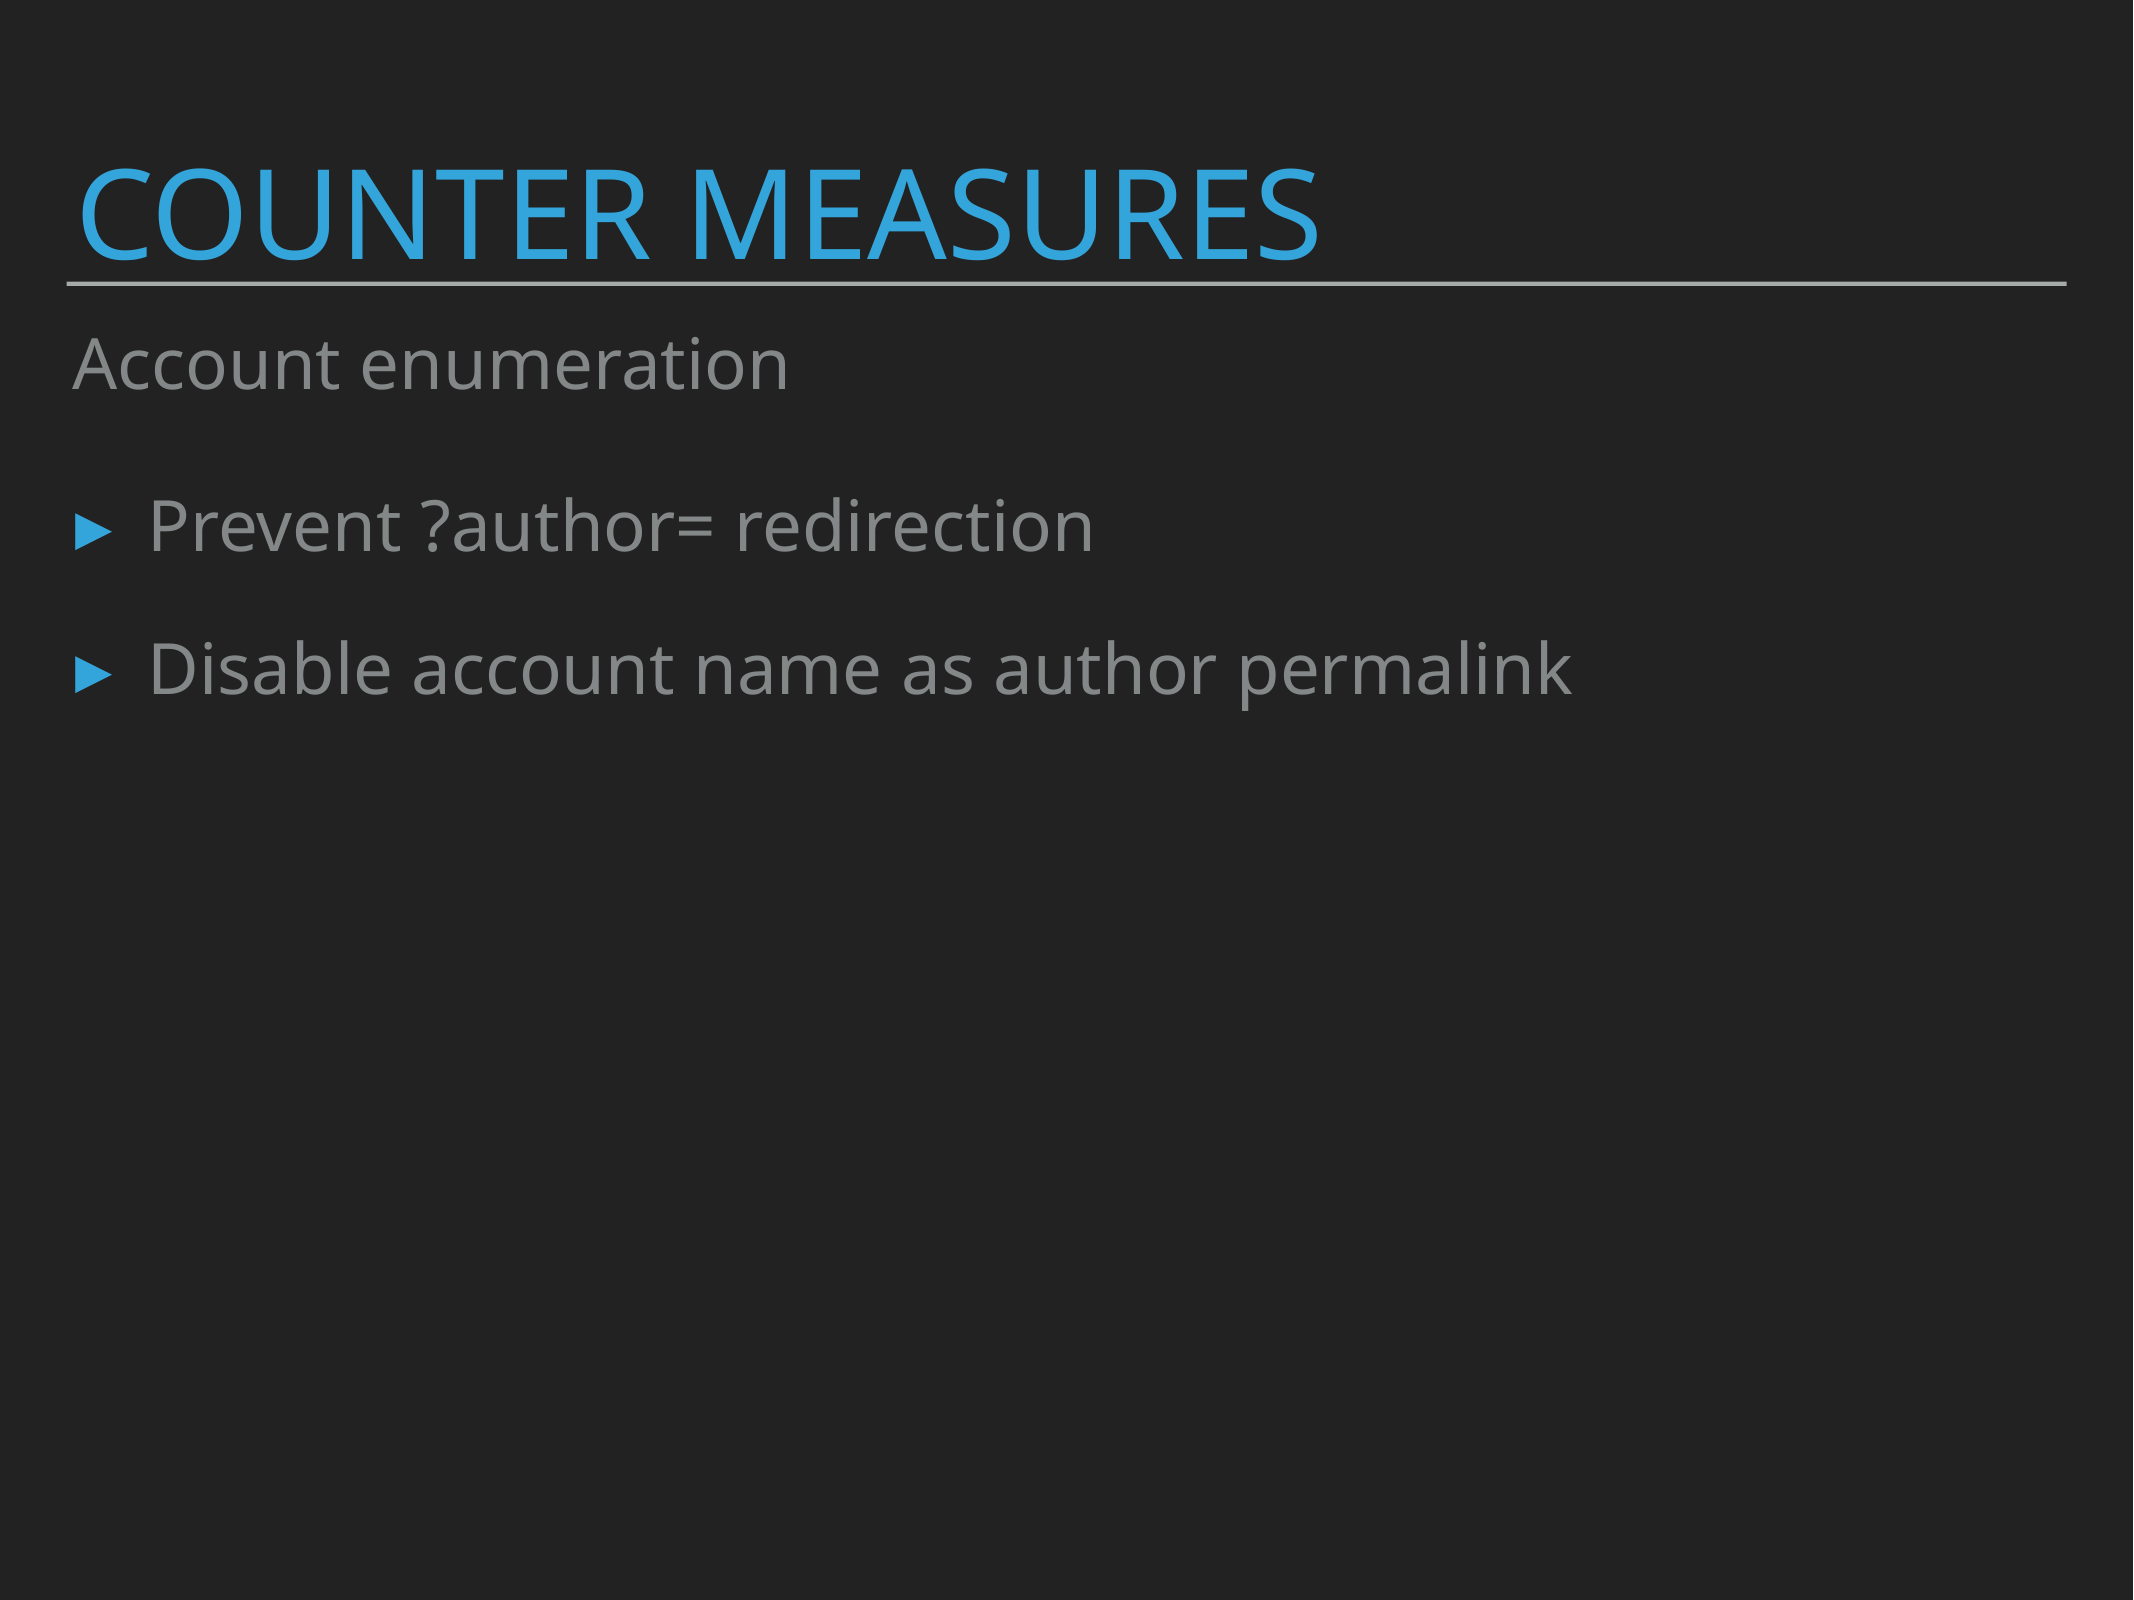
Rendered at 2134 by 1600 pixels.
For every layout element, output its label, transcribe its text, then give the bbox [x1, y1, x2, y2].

title Counter measures [66, 154, 2068, 310]
list Prevent ?author= redirection Disable account name as author permalink [66, 471, 2068, 1475]
text_box Account enumeration [64, 310, 800, 412]
